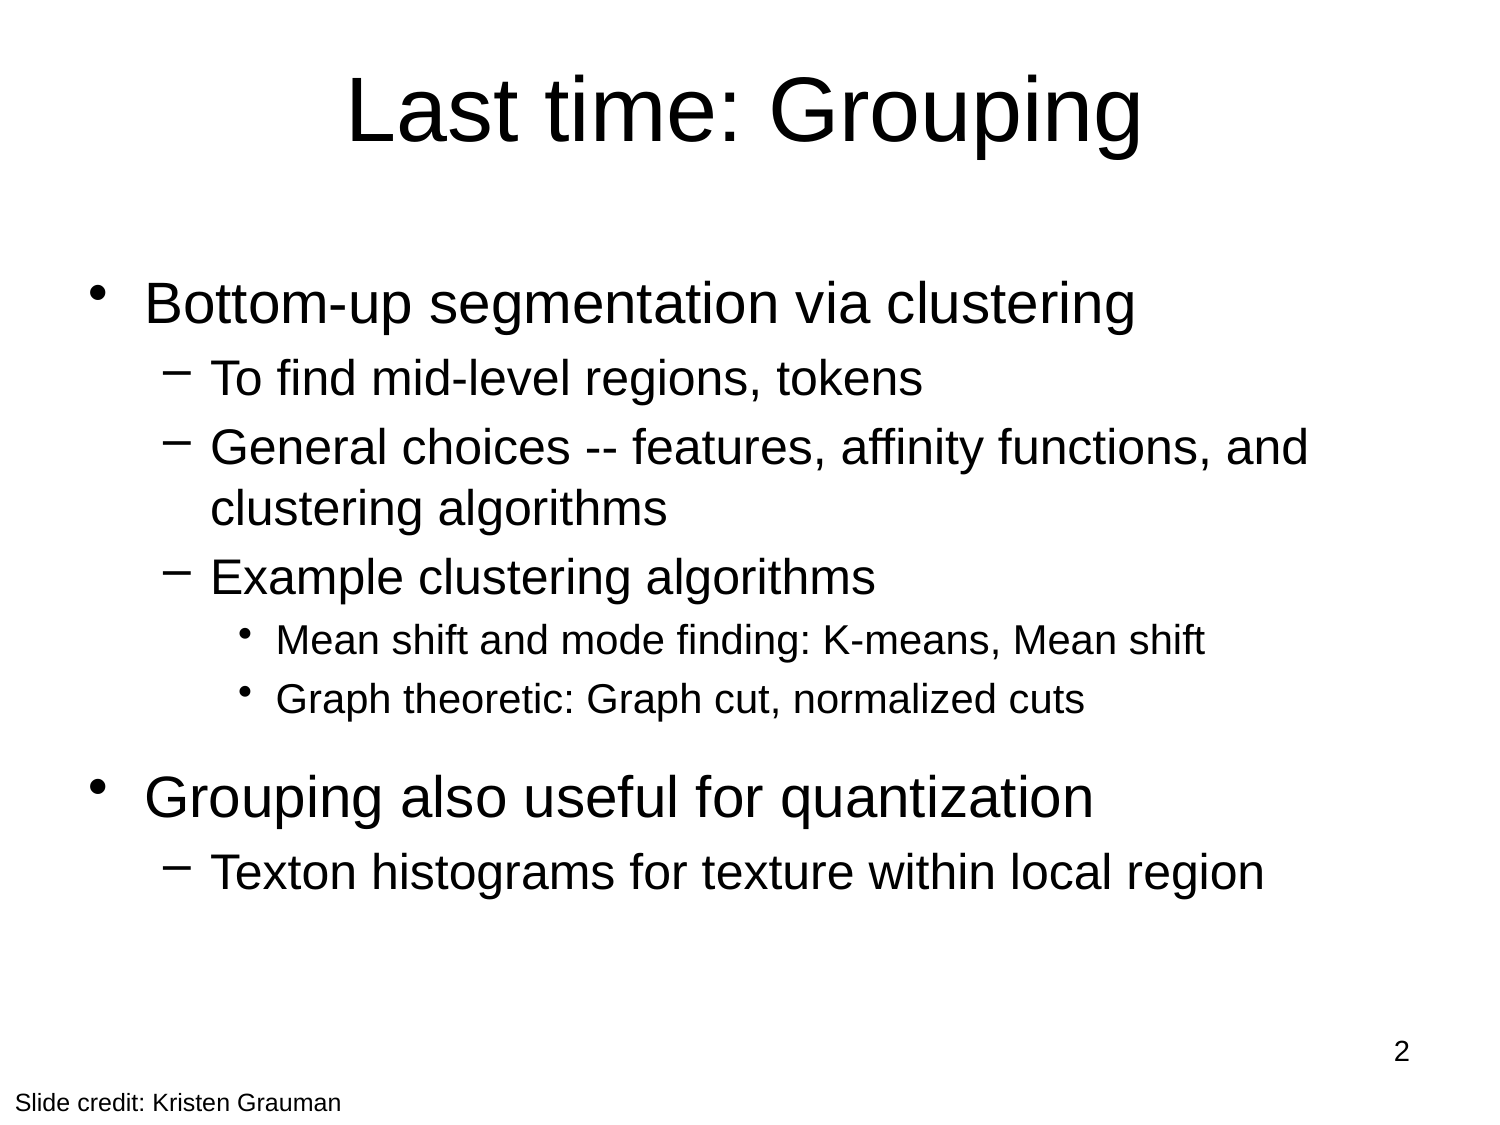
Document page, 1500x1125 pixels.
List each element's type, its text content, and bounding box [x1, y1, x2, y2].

text_box Slide credit: Kristen Grauman [0, 1079, 975, 1125]
title Last time: Grouping [70, 11, 1422, 200]
slide_number 2 [1074, 1024, 1426, 1103]
list Bottom-up segmentation via clustering To find mid-level regions, tokens General choices -- features, affinity functions, and clustering algorithms Example clustering algorithms Mean shift and mode finding: K-means, Mean shift Graph theoretic: Graph cut, normalized cuts Grouping also useful for quantization Texton histograms for texture within local region [72, 257, 1424, 1001]
